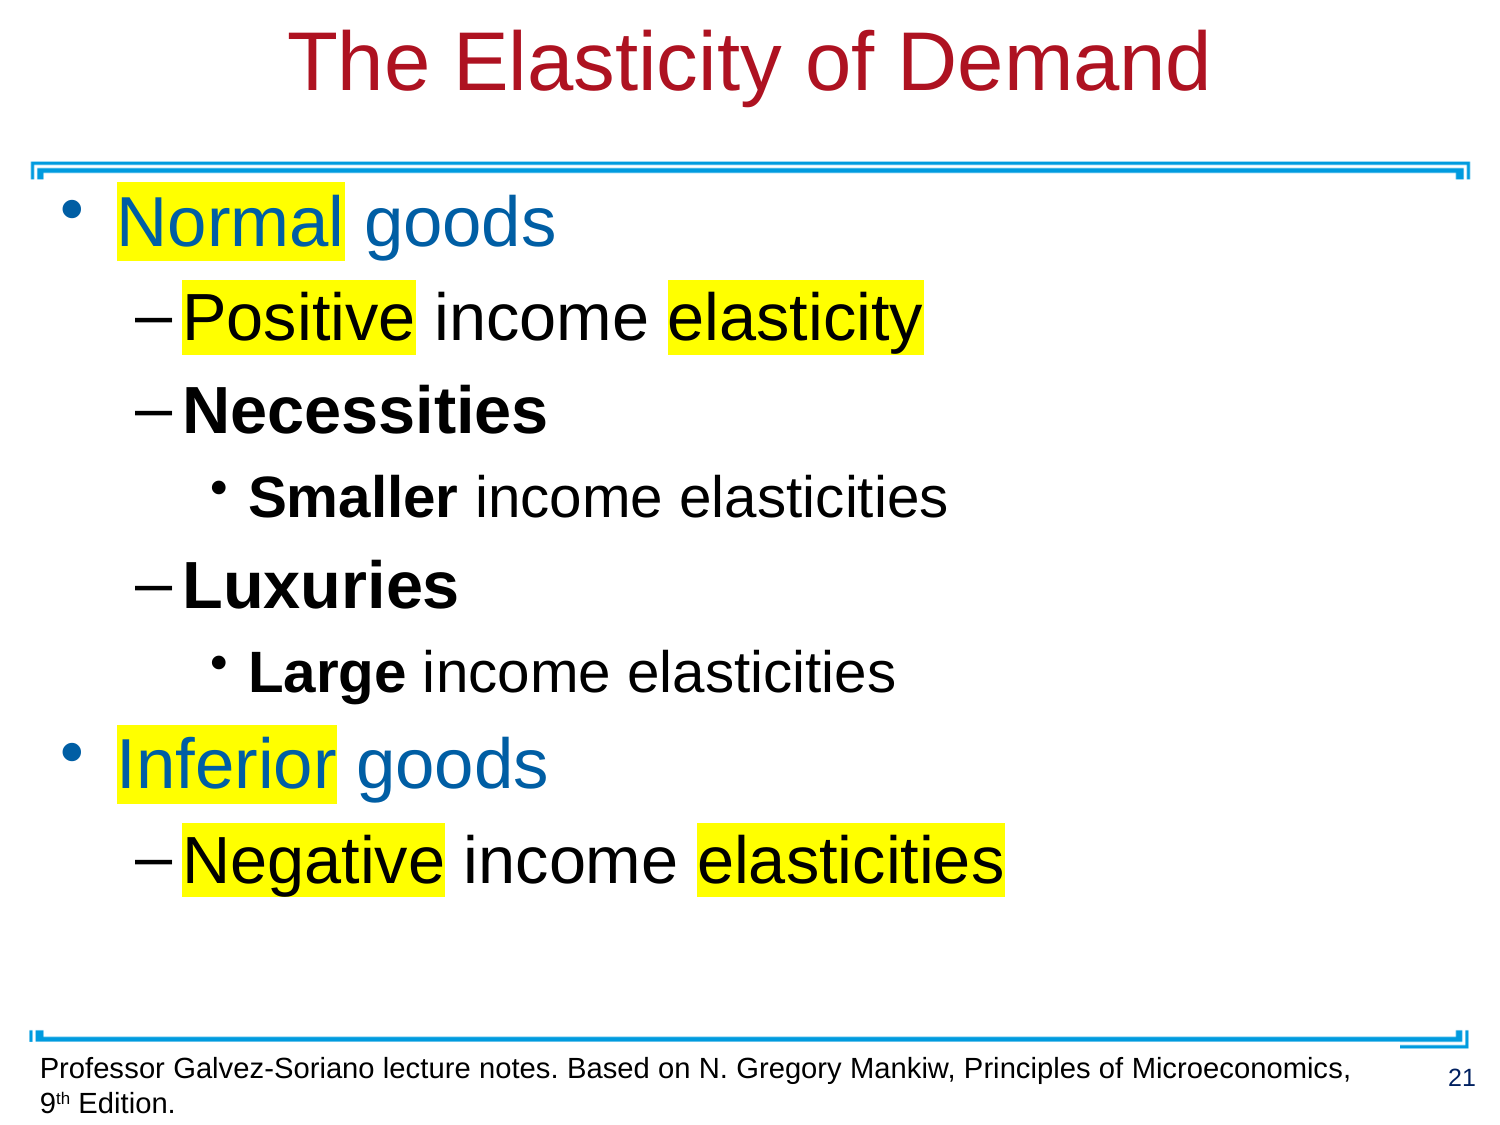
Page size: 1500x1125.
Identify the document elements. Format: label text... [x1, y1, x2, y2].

title The Elasticity of Demand [109, 0, 1391, 142]
text_box Professor Galvez-Soriano lecture notes. Based on N. Gregory Mankiw, Principles of Microeconomics, 9th Edition. [24, 1041, 1400, 1125]
list Normal goods Positive income elasticity Necessities Smaller income elasticities Luxuries Large income elasticities Inferior goods Negative income elasticities [45, 168, 1455, 950]
picture [25, 1024, 1475, 1057]
slide_number 21 [1423, 1052, 1500, 1117]
picture [25, 154, 1475, 186]
